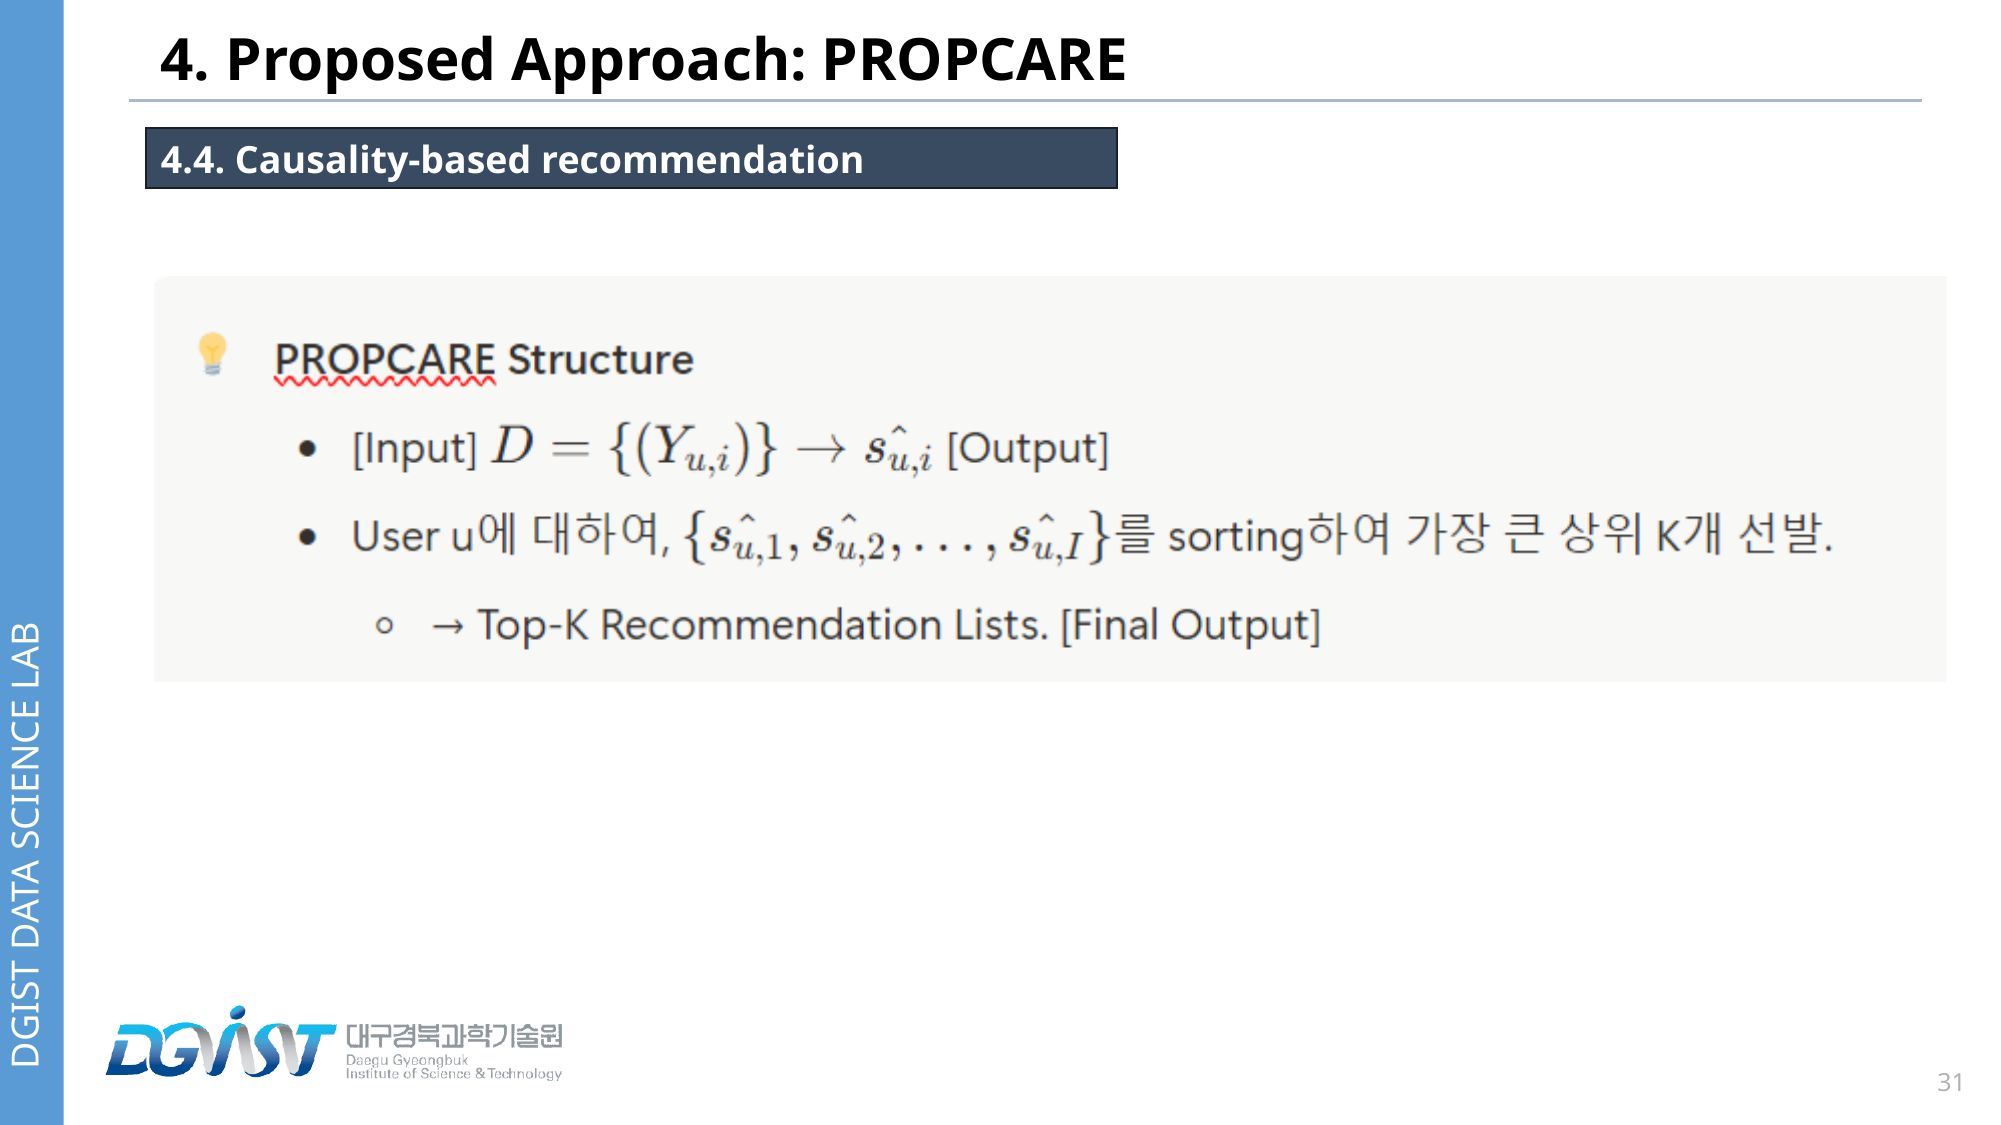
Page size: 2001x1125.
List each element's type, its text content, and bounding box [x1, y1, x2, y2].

text_box 4.4. Causality-based recommendation [145, 127, 1118, 189]
picture [154, 276, 1947, 682]
picture [105, 1005, 562, 1081]
slide_number 31 [1531, 1053, 1982, 1114]
text_box 4. Proposed Approach: PROPCARE [146, 14, 1954, 100]
